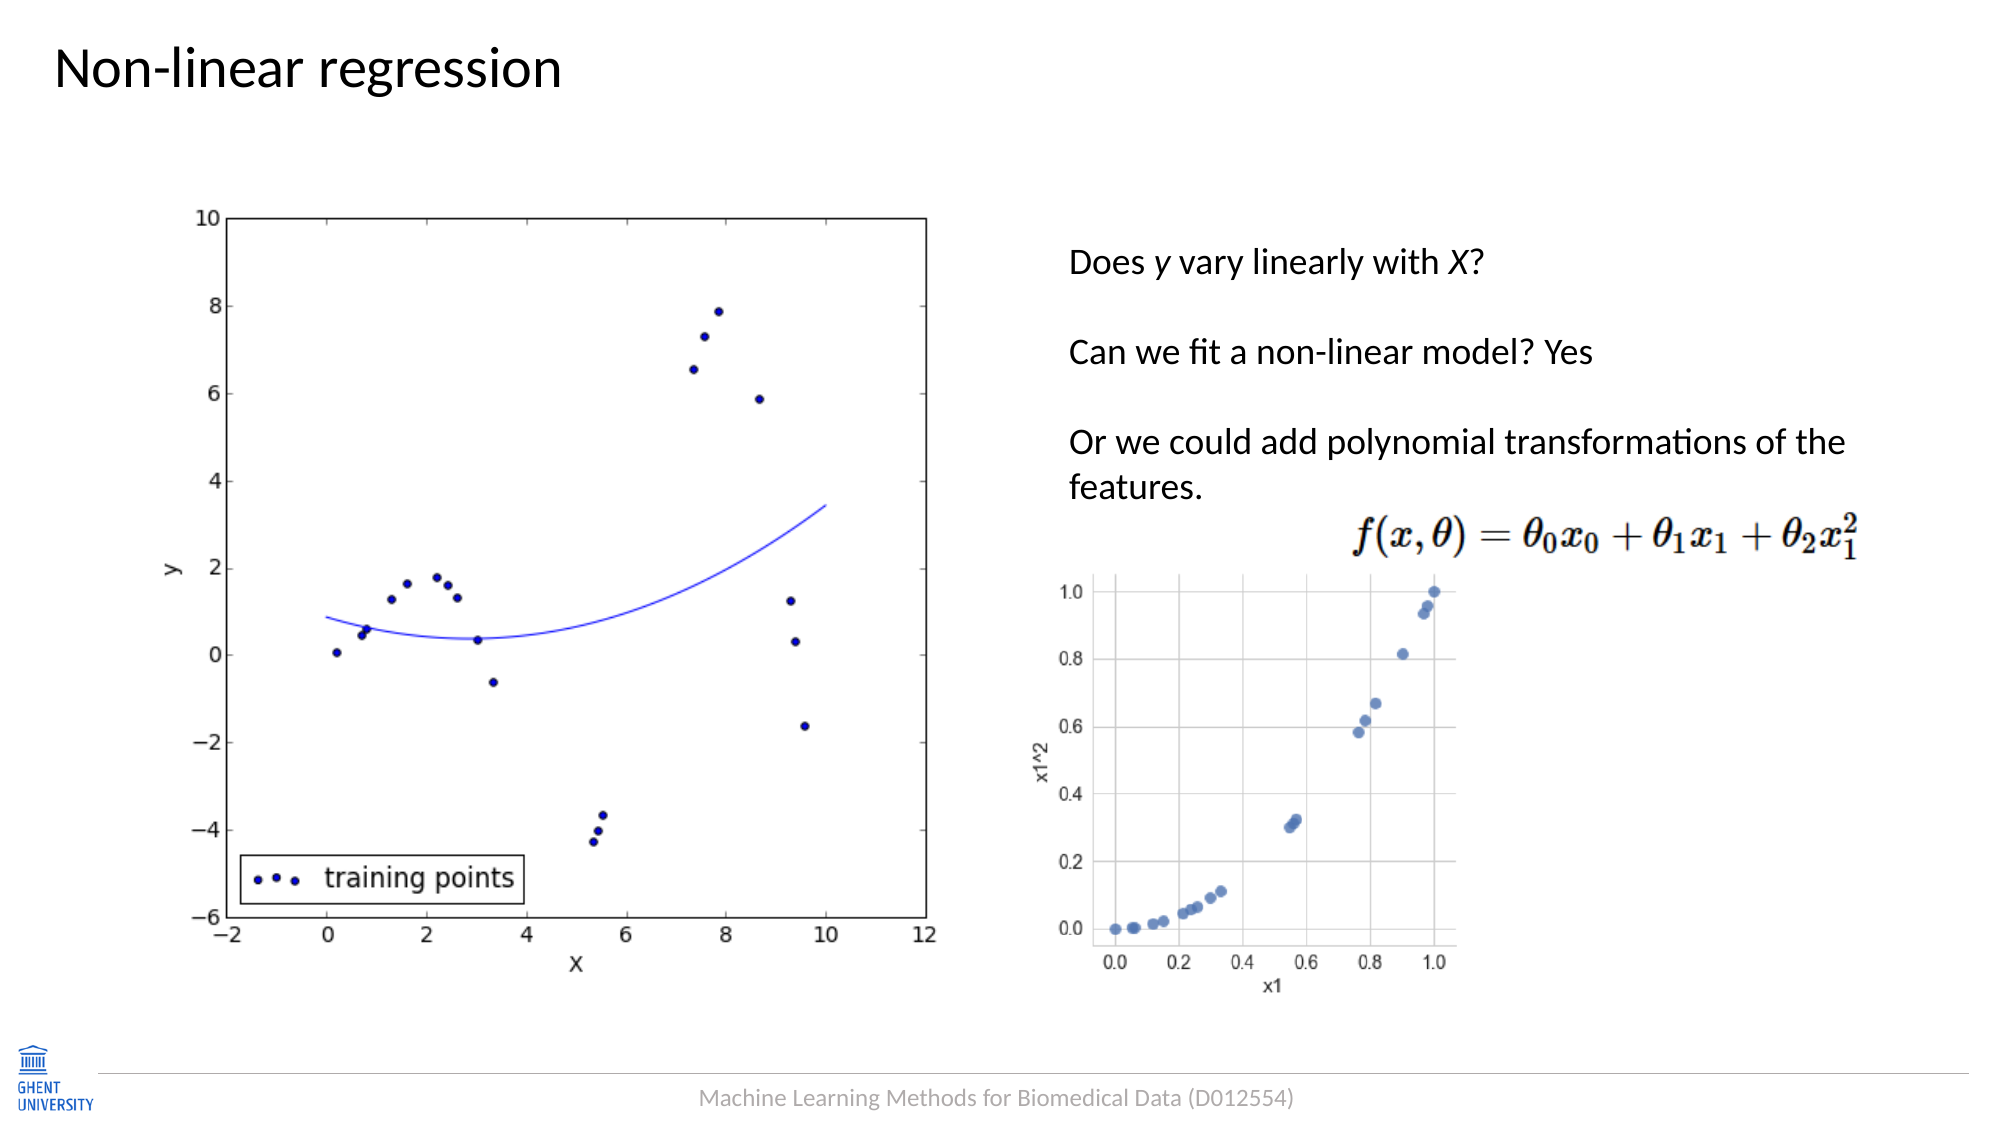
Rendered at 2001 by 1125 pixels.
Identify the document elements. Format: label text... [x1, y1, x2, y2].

text_box Non-linear regression [39, 21, 1967, 107]
text_box Machine Learning Methods for Biomedical Data (D012554) [10, 1074, 1990, 1120]
text_box Does y vary linearly with X? Can we fit a non-linear model? Yes Or we could add polynomial transformations of the features. [1054, 229, 1864, 740]
picture [140, 190, 968, 994]
picture [10, 1031, 101, 1118]
picture [1003, 478, 1860, 1005]
